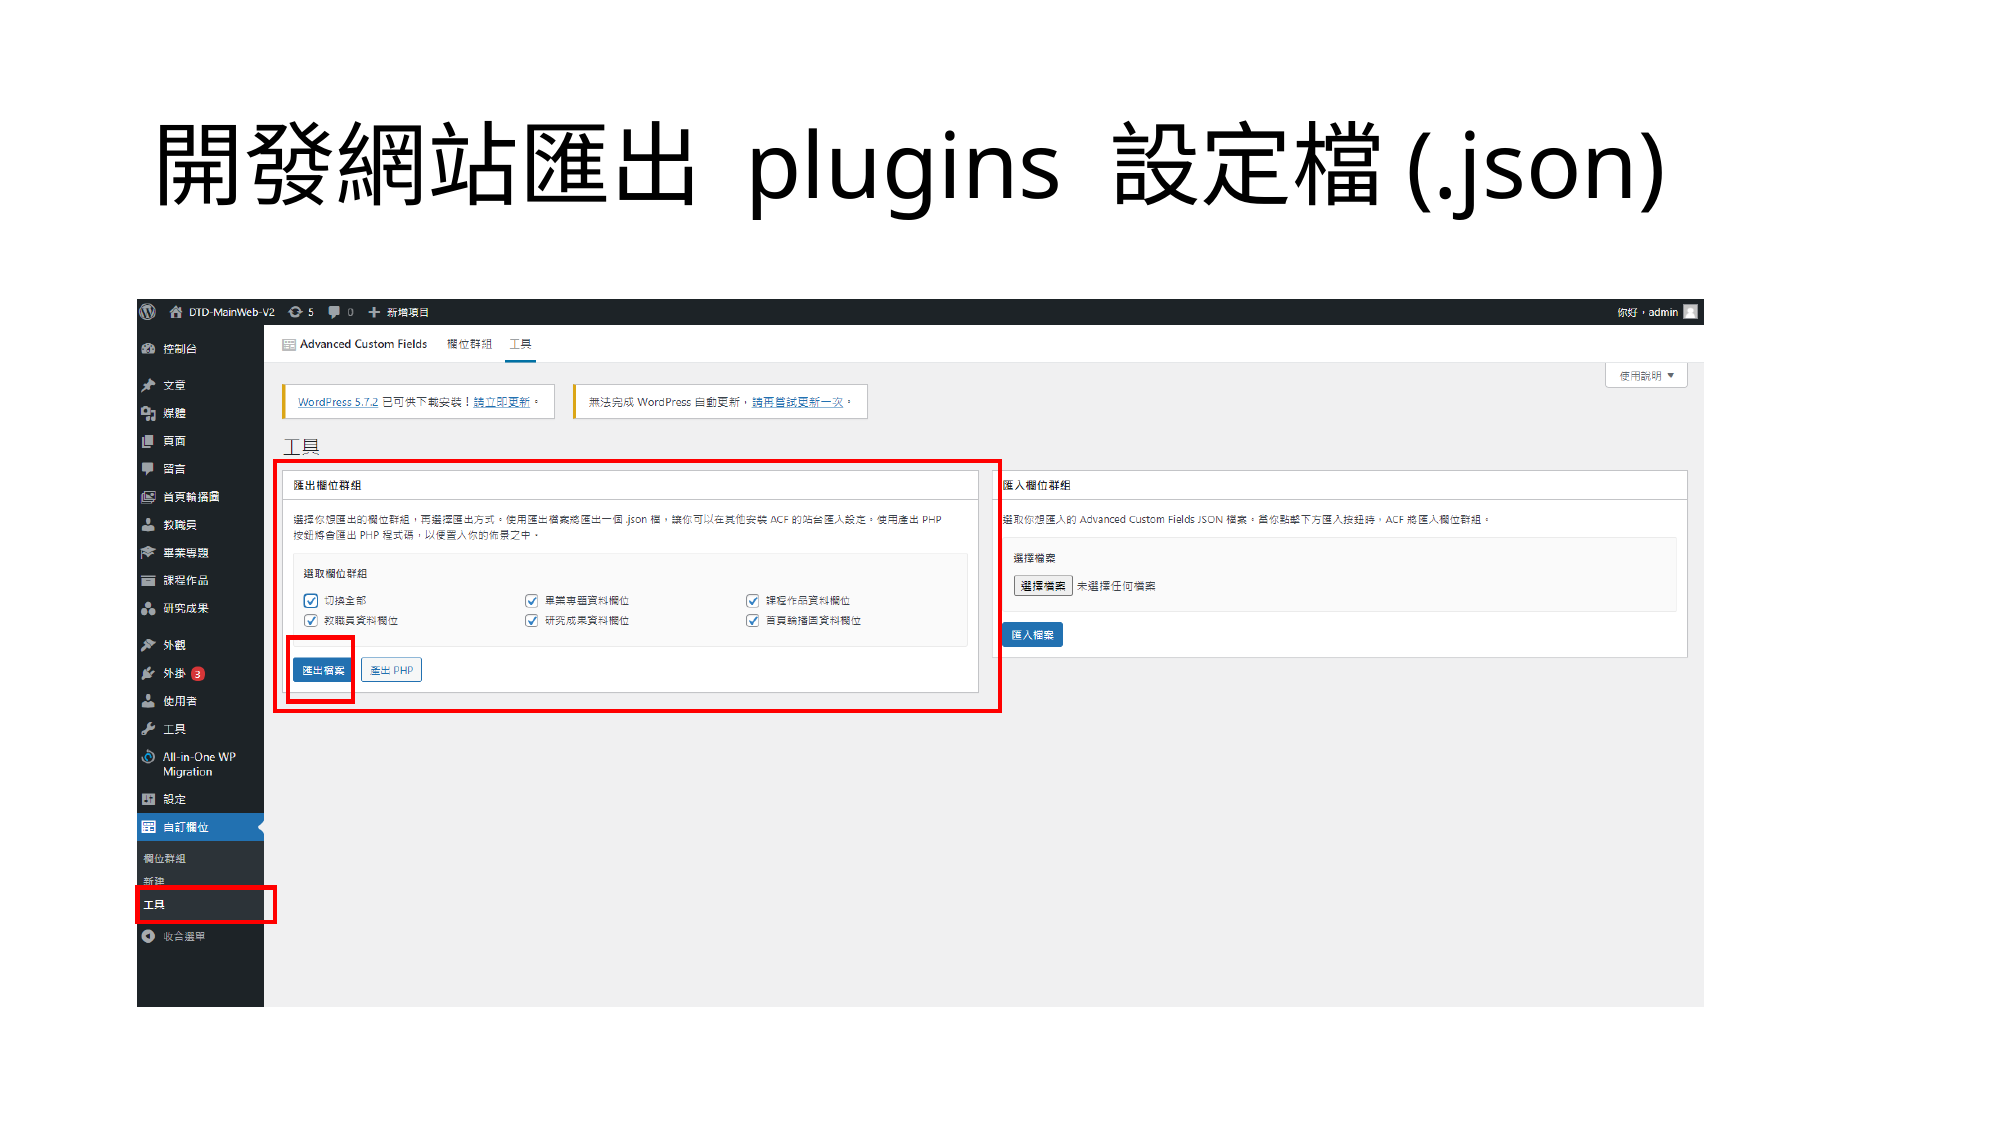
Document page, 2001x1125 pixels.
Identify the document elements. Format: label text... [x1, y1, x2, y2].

title 開發網站匯出 plugins 設定檔(.json) [137, 59, 1863, 278]
picture [137, 299, 1704, 1007]
